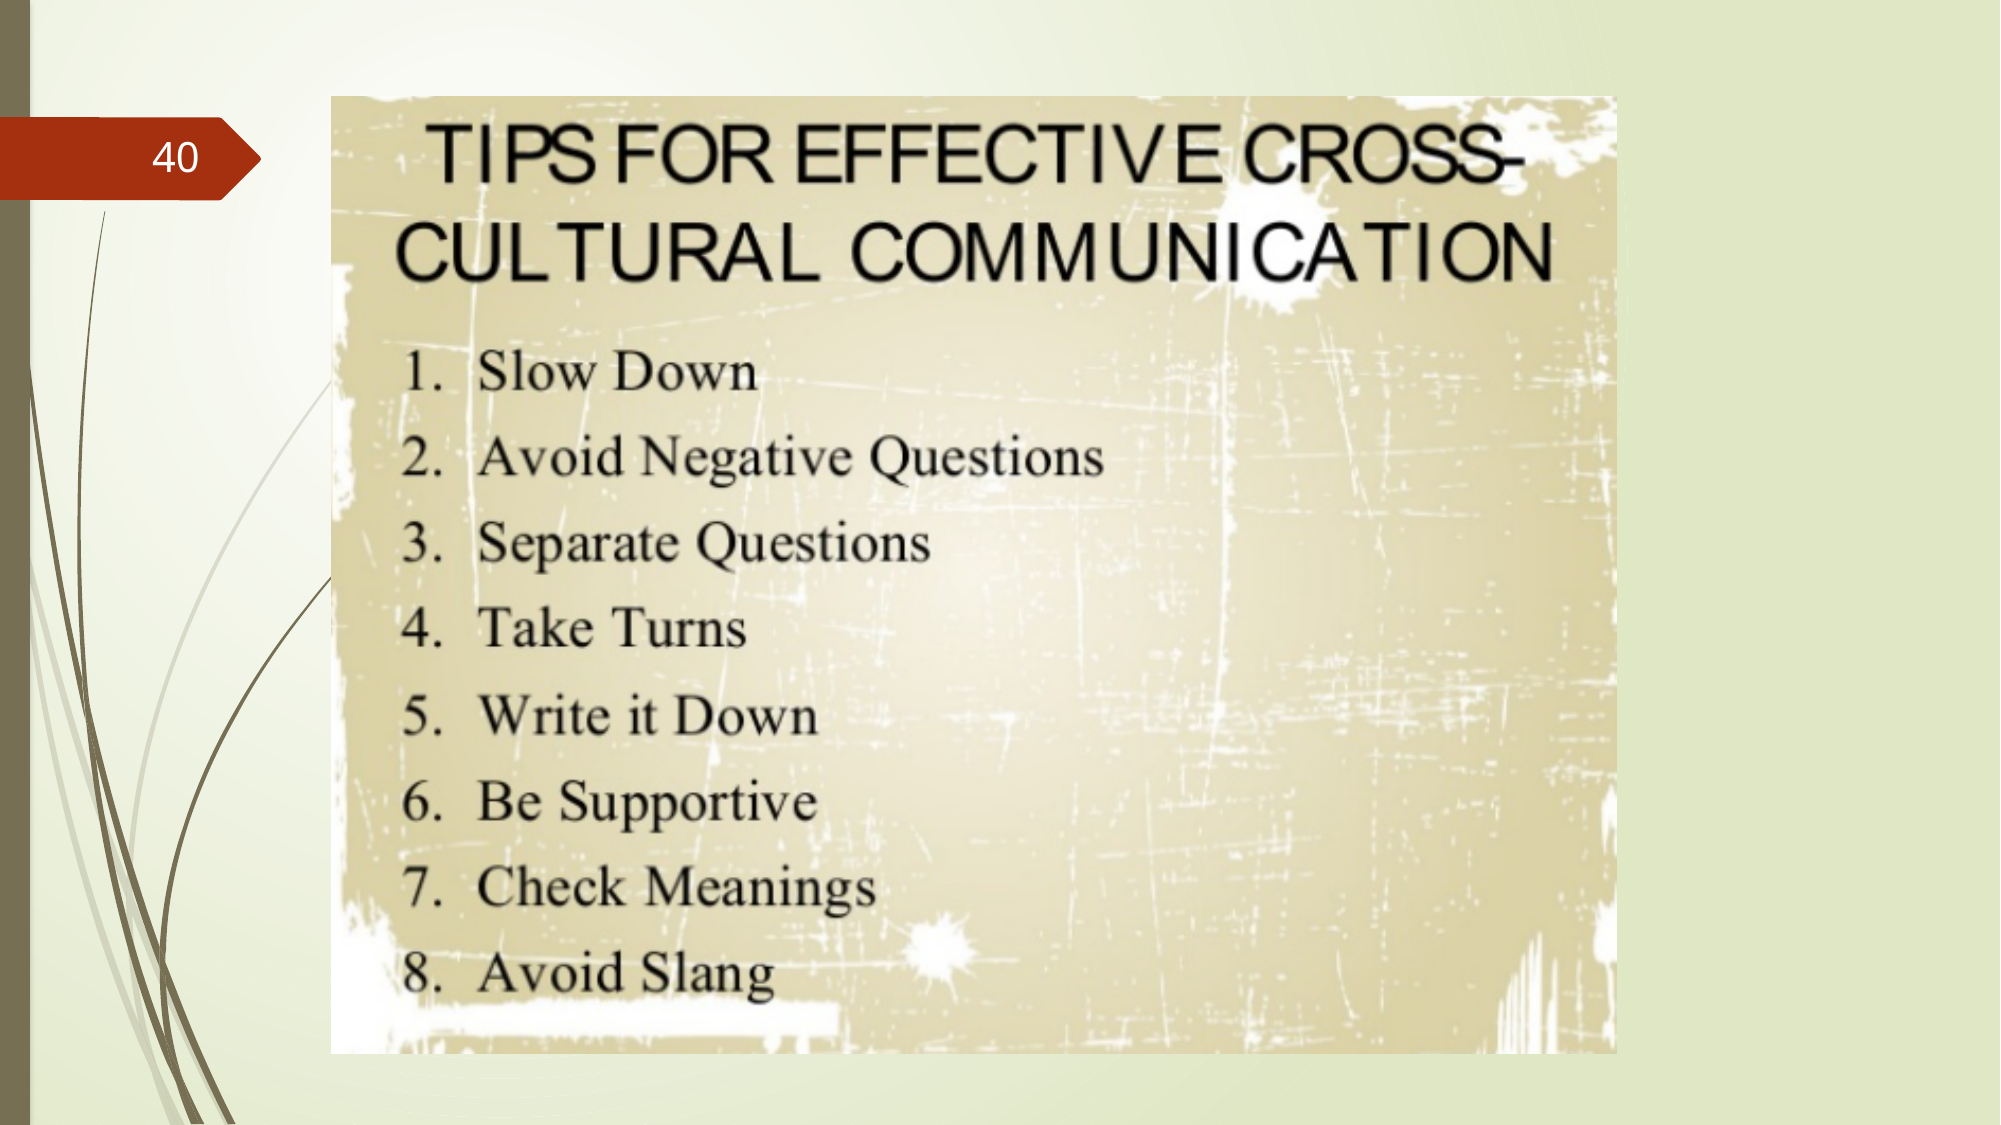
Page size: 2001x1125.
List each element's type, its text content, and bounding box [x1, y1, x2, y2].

slide_number 40 [87, 129, 216, 190]
picture [331, 96, 1618, 1055]
